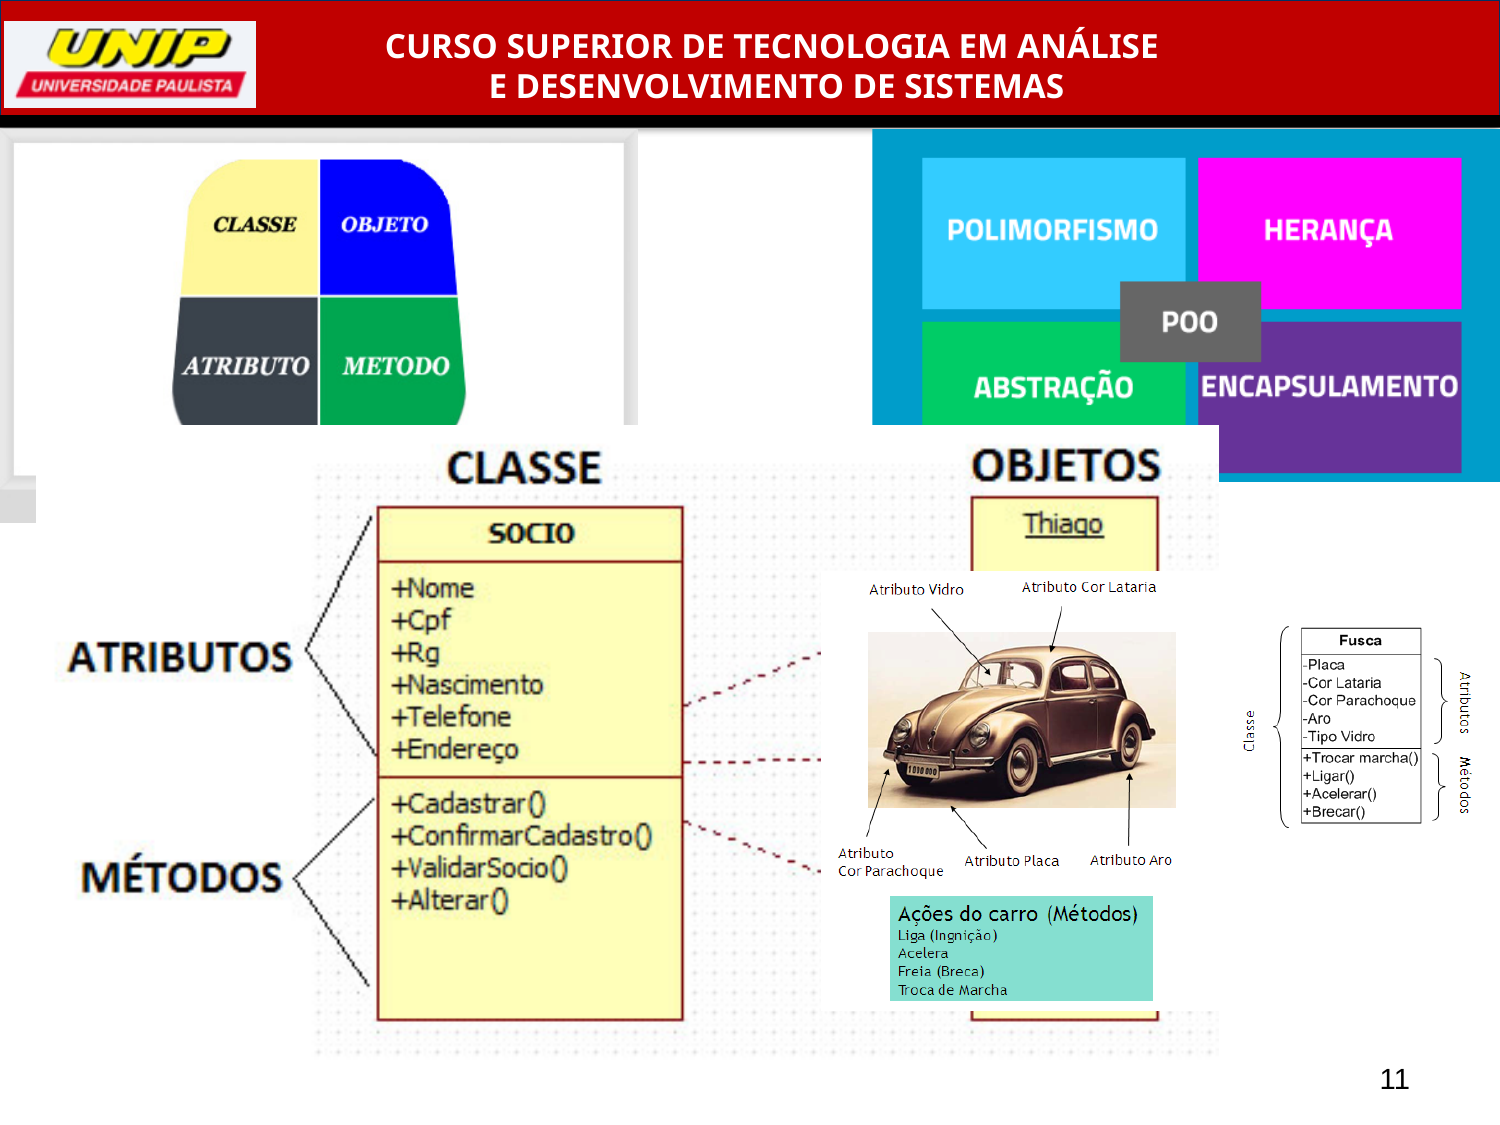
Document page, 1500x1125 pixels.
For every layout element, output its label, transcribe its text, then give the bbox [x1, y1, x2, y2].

slide_number 11 [1074, 1024, 1425, 1103]
picture [4, 21, 256, 108]
picture [0, 129, 1482, 1064]
